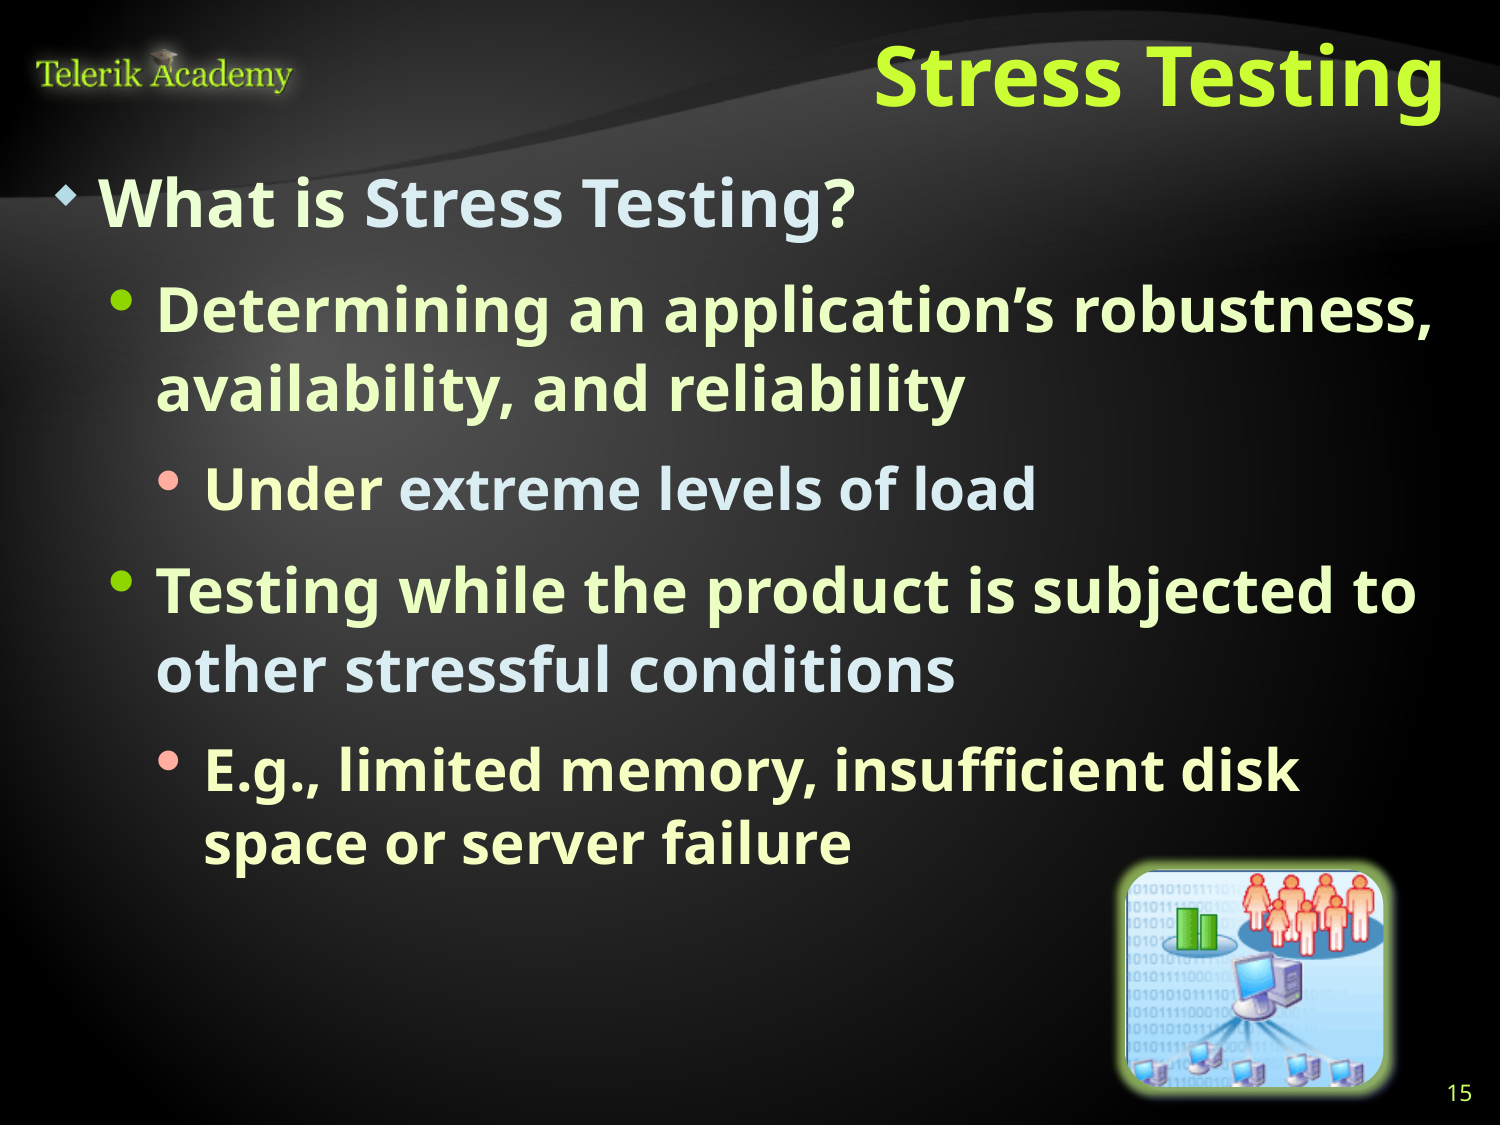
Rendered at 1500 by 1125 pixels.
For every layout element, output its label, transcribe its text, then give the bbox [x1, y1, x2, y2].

list What is Stress Testing? Determining an application’s robustness, availability, and reliability Under extreme levels of load Testing while the product is subjected to other stressful conditions E.g., limited memory, insufficient disk space or server failure [37, 149, 1463, 1100]
picture [0, 0, 1500, 1125]
slide_number 15 [1412, 1074, 1488, 1113]
title Stress Testing [300, 12, 1463, 149]
